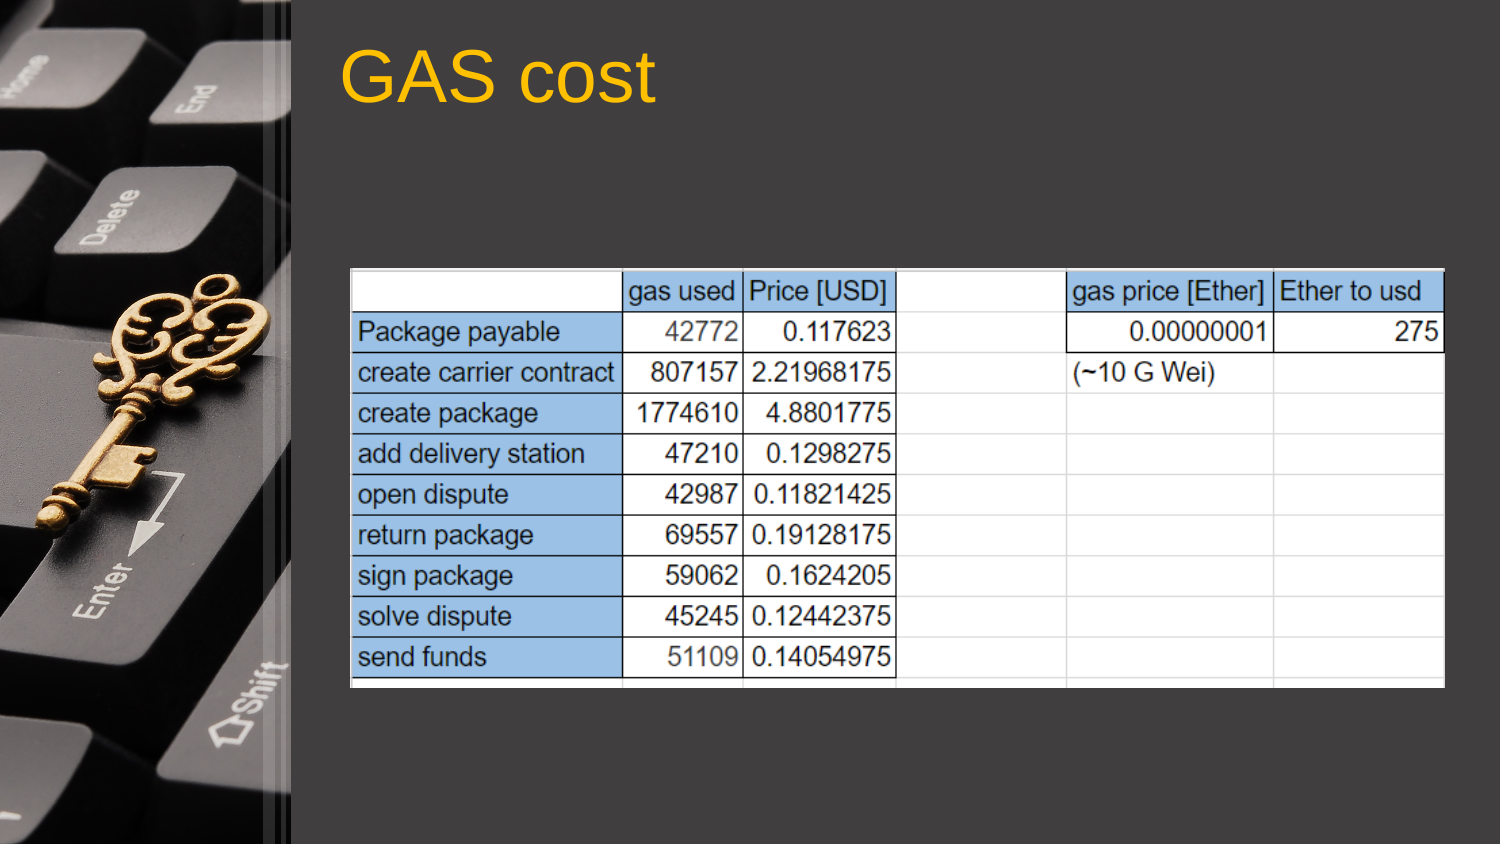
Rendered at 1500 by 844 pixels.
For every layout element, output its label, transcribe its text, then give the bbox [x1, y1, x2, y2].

picture [0, 0, 1500, 844]
list GAS cost [324, 25, 1471, 120]
